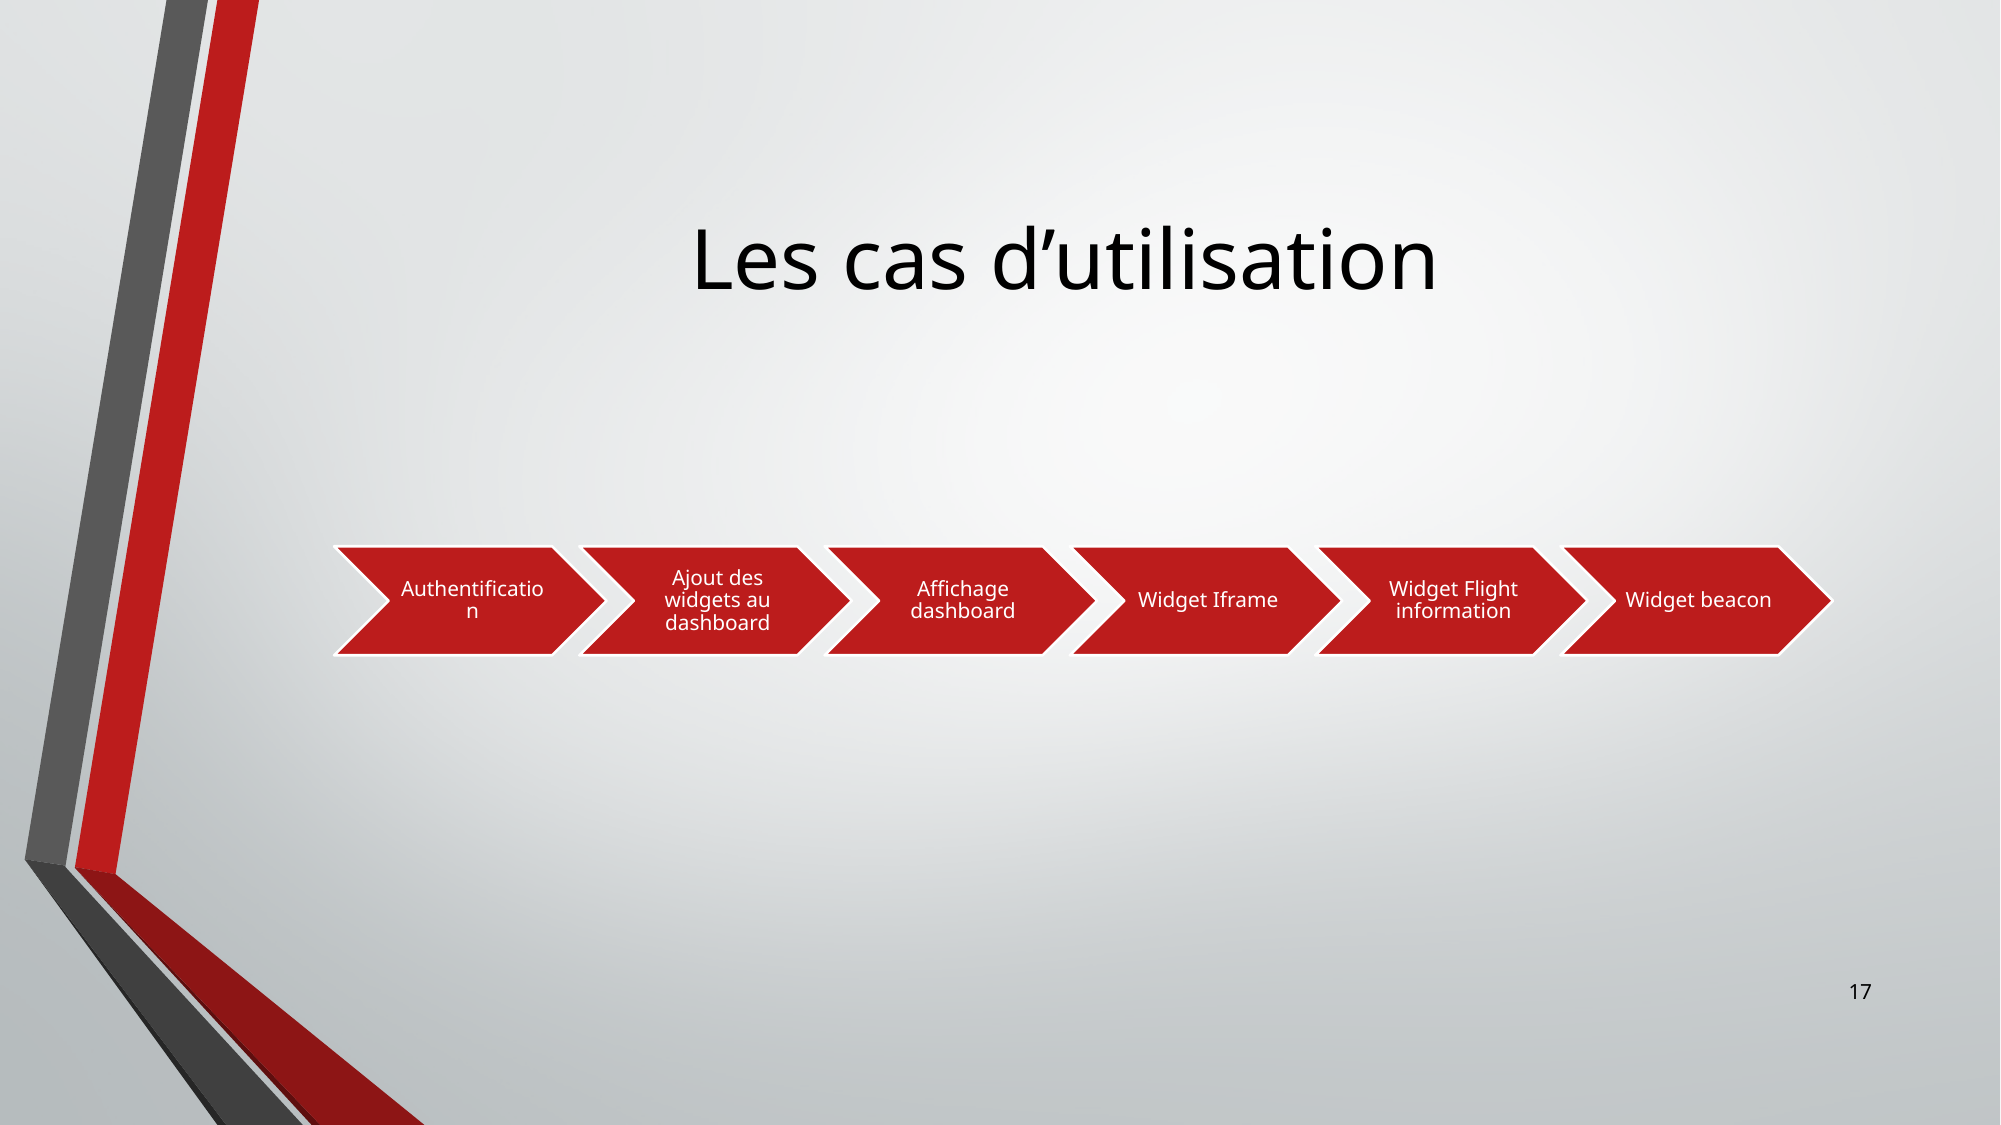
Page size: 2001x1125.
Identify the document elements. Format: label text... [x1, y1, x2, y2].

title Les cas d’utilisation [243, 112, 1887, 400]
slide_number 17 [1834, 962, 1887, 1023]
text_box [333, 117, 1834, 1084]
